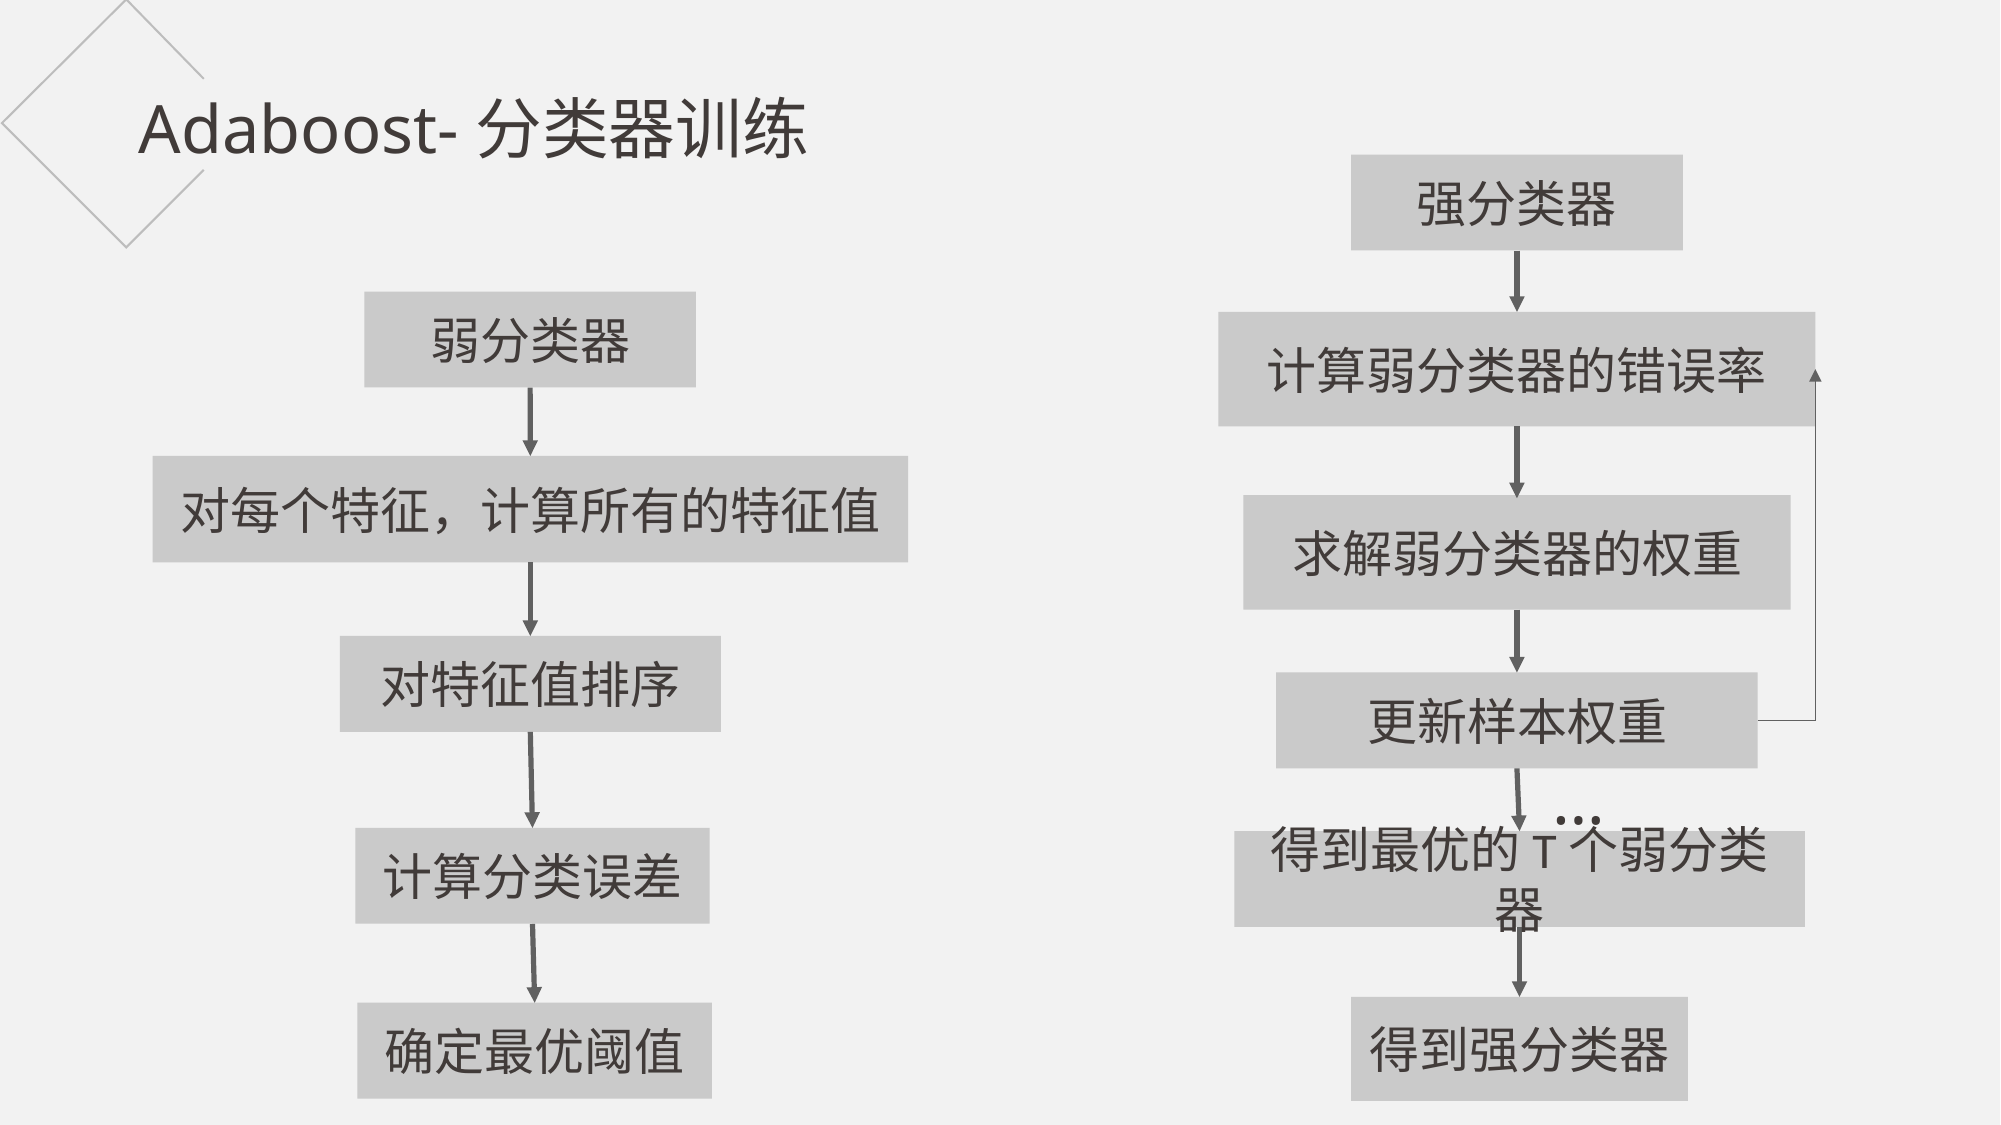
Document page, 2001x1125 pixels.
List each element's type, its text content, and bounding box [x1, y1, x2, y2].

text_box [0, 0, 205, 249]
text_box 更新样本权重 [1275, 671, 1759, 769]
text_box 得到强分类器 [1350, 996, 1689, 1102]
text_box 弱分类器 [363, 291, 697, 388]
text_box 对每个特征，计算所有的特征值 [152, 455, 909, 563]
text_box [1757, 369, 1816, 721]
text_box 确定最优阈值 [356, 1002, 713, 1100]
text_box 得到最优的T个弱分类器 [1233, 830, 1806, 928]
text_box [1516, 768, 1520, 832]
text_box 强分类器 [1350, 154, 1684, 251]
text_box 对特征值排序 [339, 635, 722, 733]
text_box Adaboost-分类器训练 [203, 79, 886, 174]
text_box 计算分类误差 [354, 827, 711, 925]
text_box 计算弱分类器的错误率 [1217, 311, 1816, 427]
text_box 求解弱分类器的权重 [1242, 494, 1757, 611]
text_box … [1453, 750, 1704, 846]
